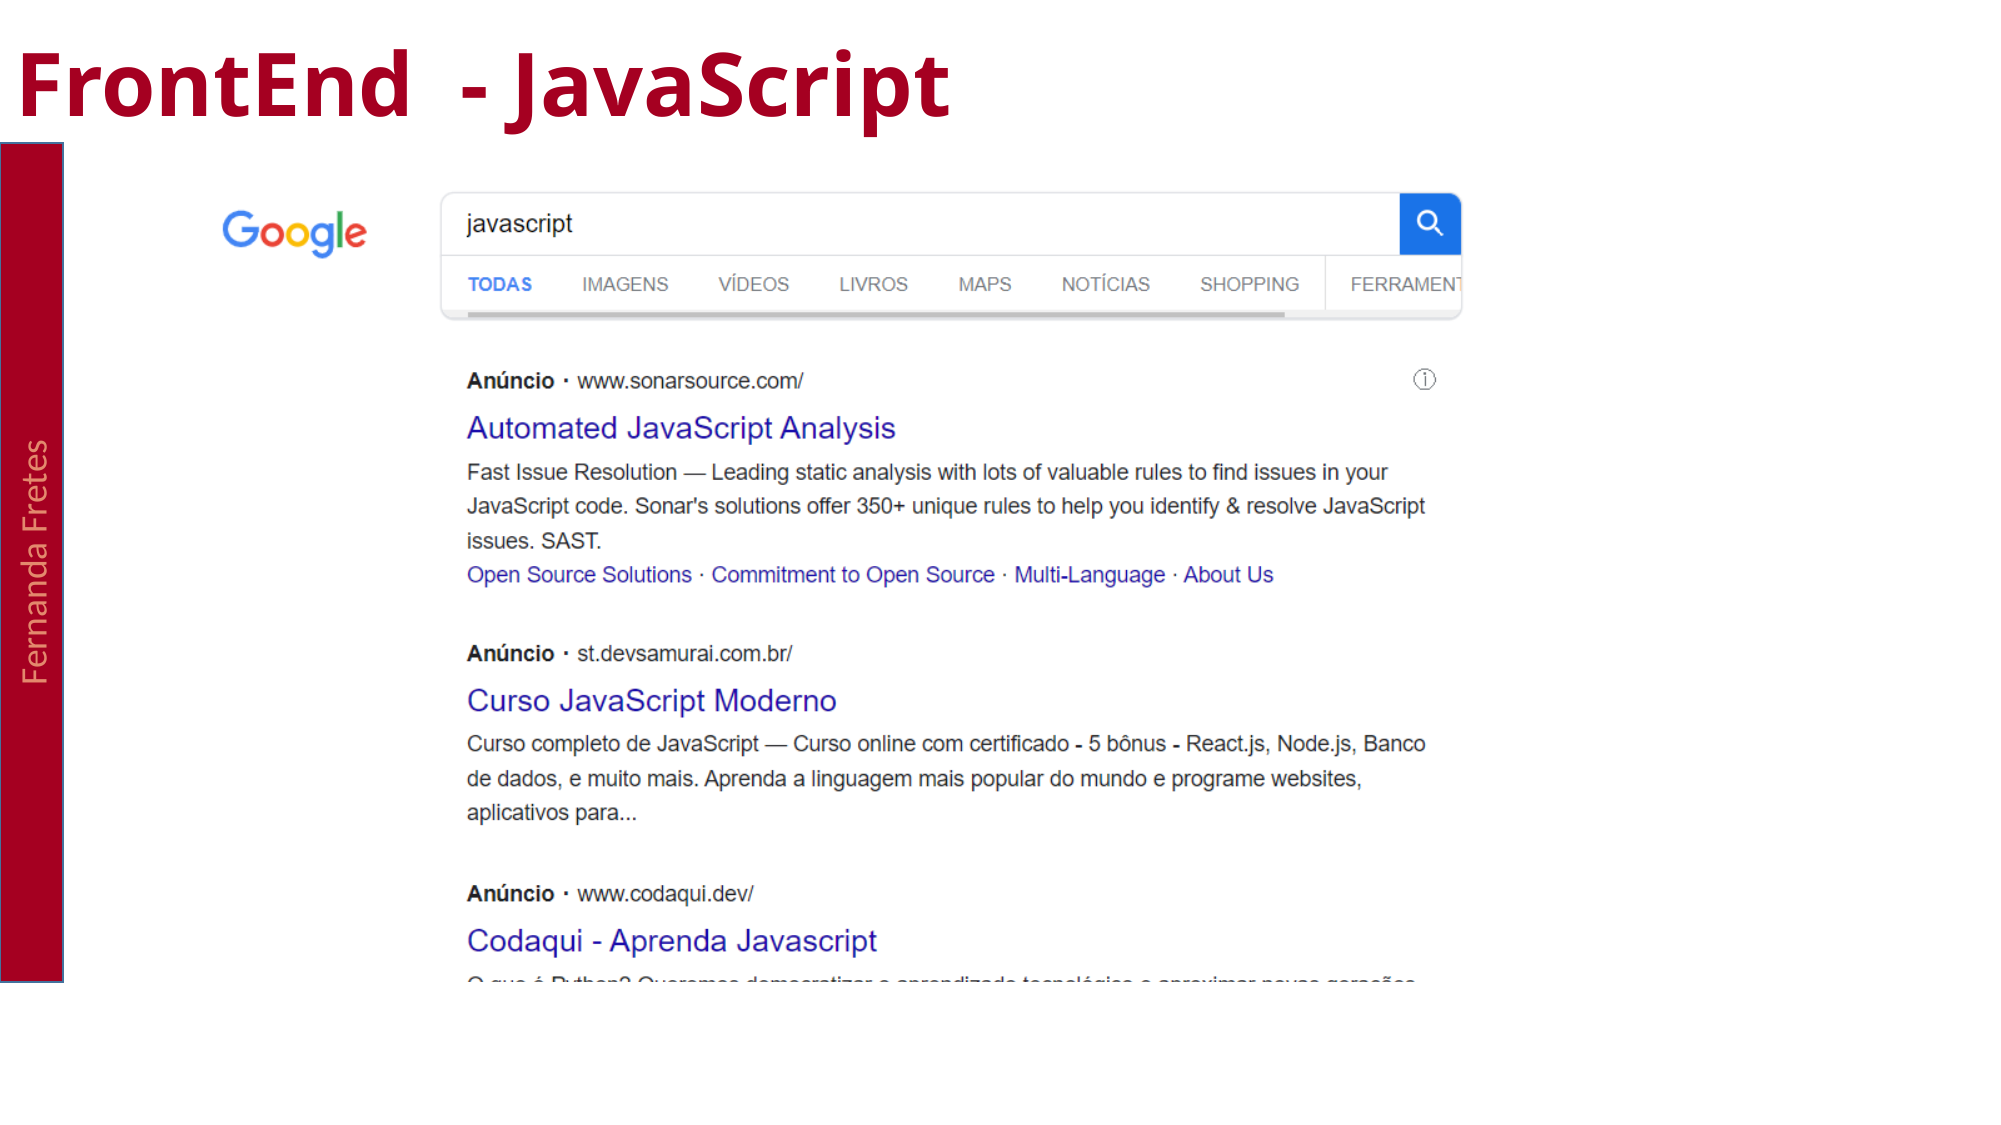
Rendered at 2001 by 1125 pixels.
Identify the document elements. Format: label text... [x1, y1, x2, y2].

picture [213, 155, 1575, 982]
text_box FrontEnd - JavaScript [0, 32, 1725, 143]
text_box Fernanda Fretes [0, 143, 64, 983]
